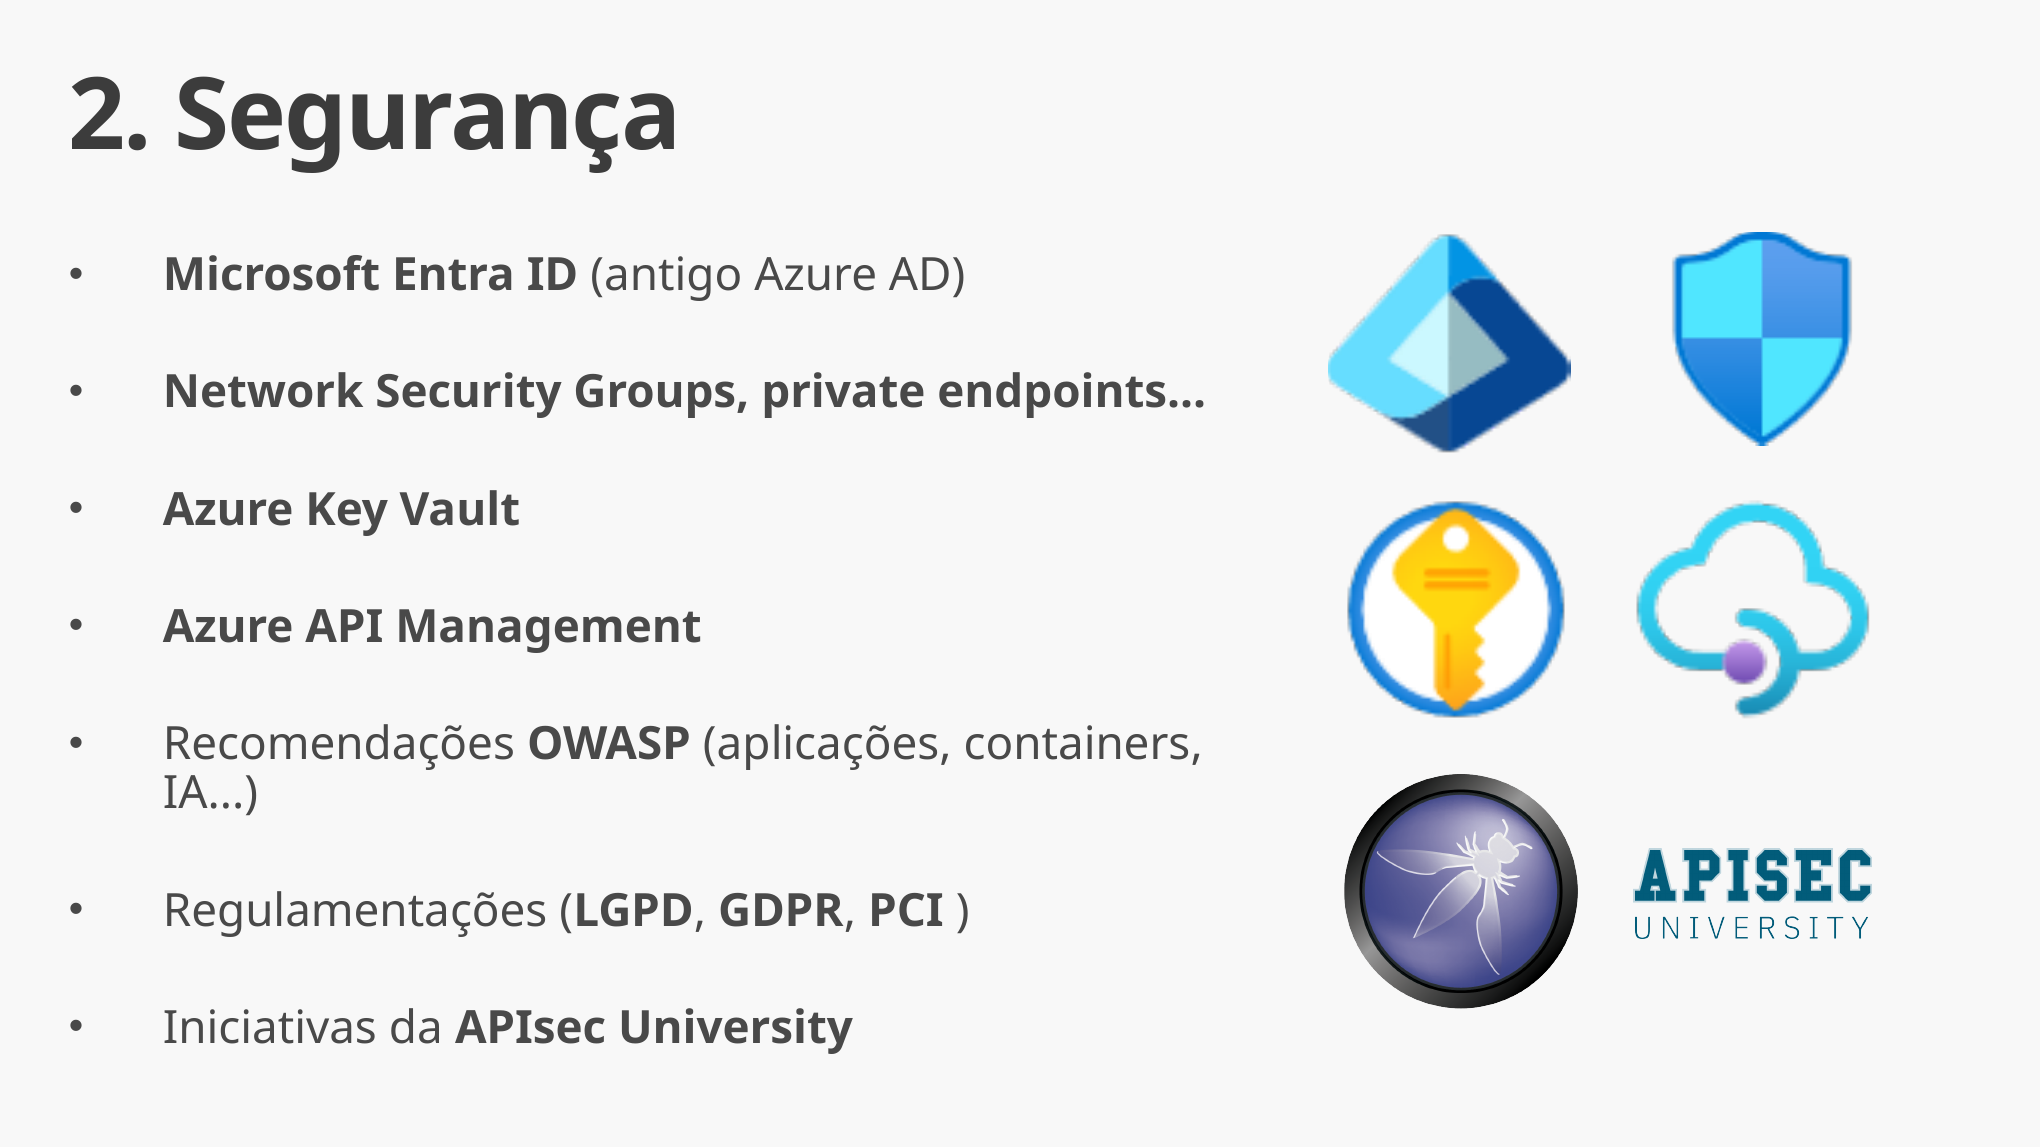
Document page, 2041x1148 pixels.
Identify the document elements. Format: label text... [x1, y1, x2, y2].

picture [1633, 848, 1872, 939]
title 2. Segurança [45, 48, 1996, 199]
picture [1343, 496, 1571, 724]
picture [1762, 930, 1771, 939]
picture [1327, 223, 1571, 467]
picture [1632, 489, 1876, 732]
picture [1344, 774, 1596, 1047]
picture [1762, 919, 1772, 927]
picture [1656, 232, 1871, 447]
picture [1665, 923, 1675, 939]
list Microsoft Entra ID (antigo Azure AD) Network Security Groups, private endpoints... Azure Key Vault Azure API Management Recomendações OWASP (aplicações, containers, IA...) Regulamentações (LGPD, GDPR, PCI ) Iniciativas da APIsec University [45, 236, 1333, 1148]
